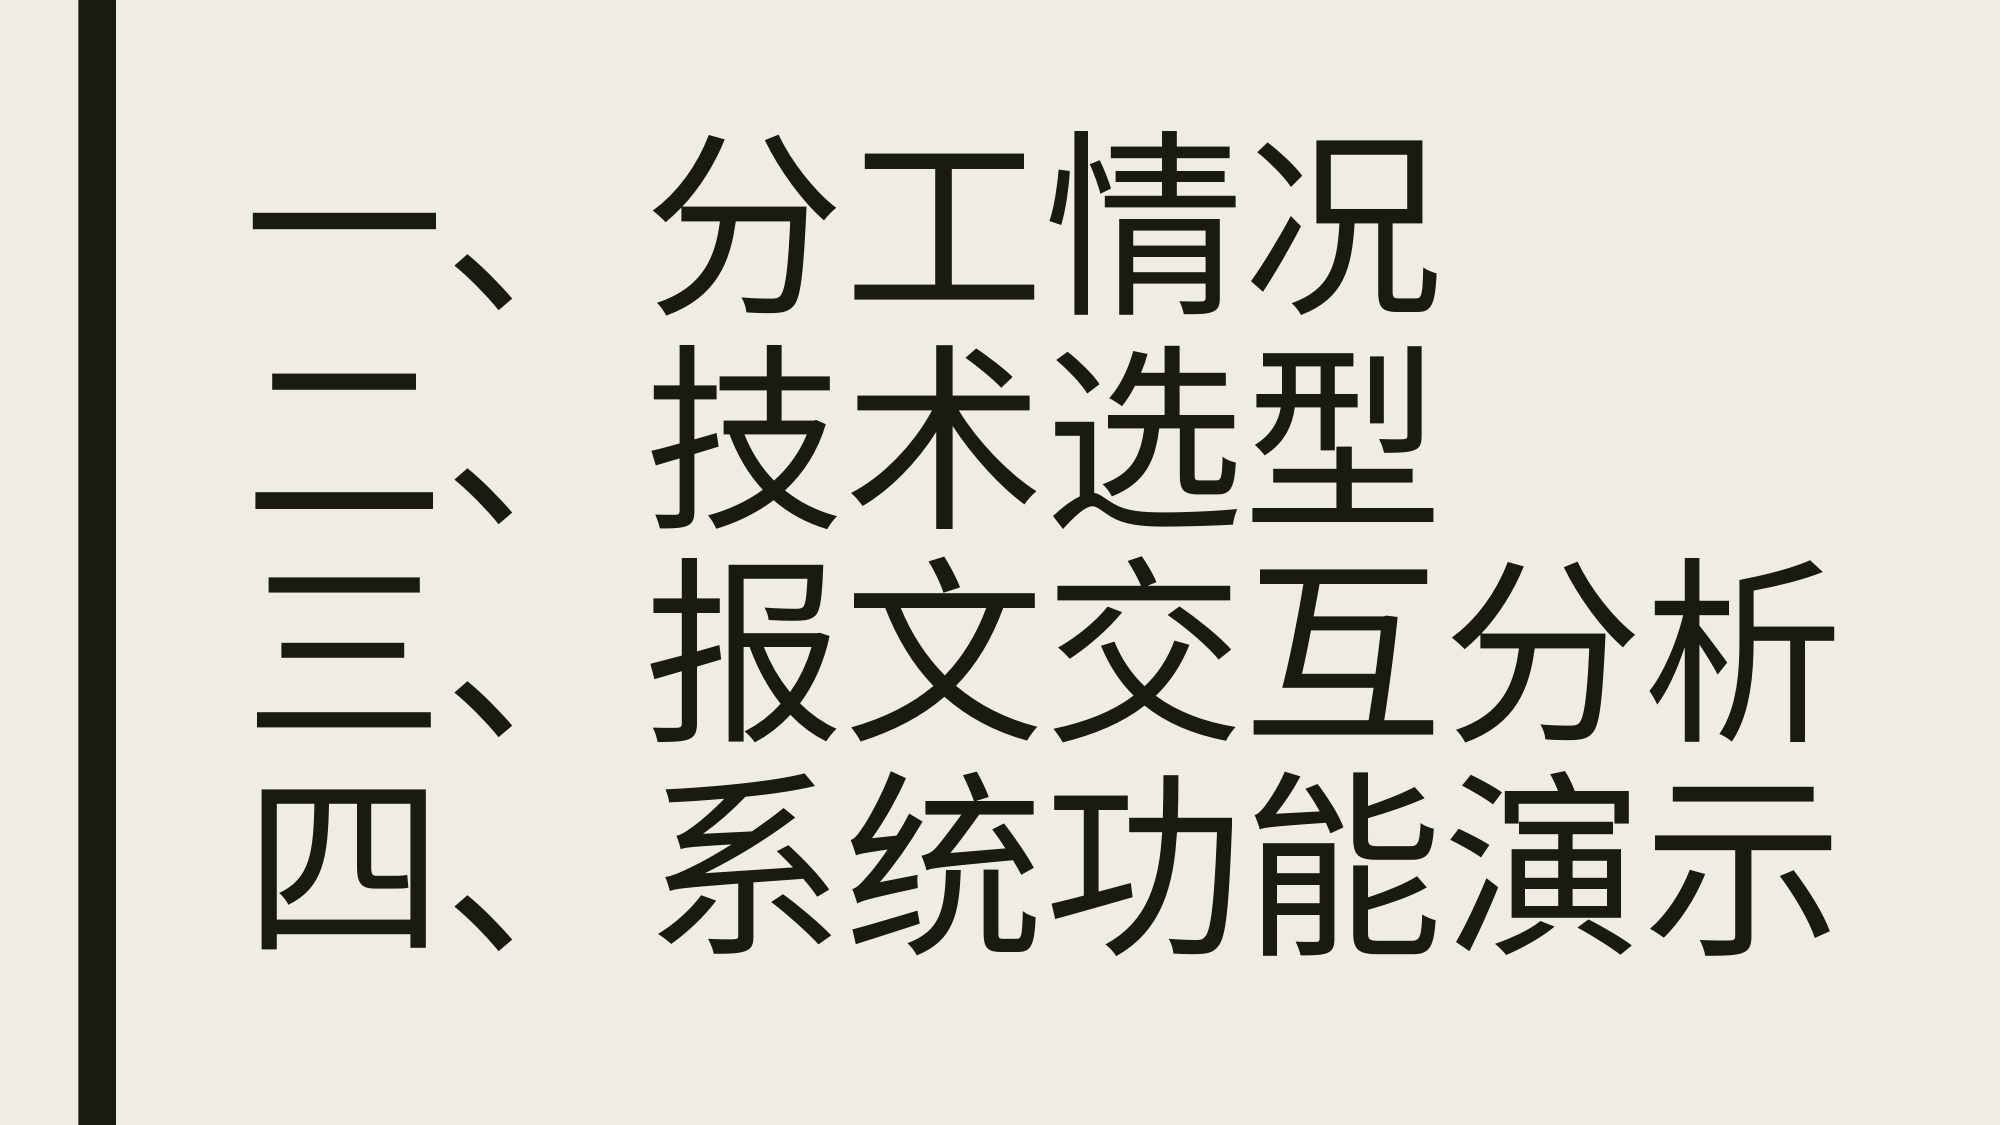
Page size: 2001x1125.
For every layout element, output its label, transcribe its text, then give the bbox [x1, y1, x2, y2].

title 一、分工情况 二、技术选型 三、报文交互分析 四、系统功能演示 [229, 121, 1886, 1004]
